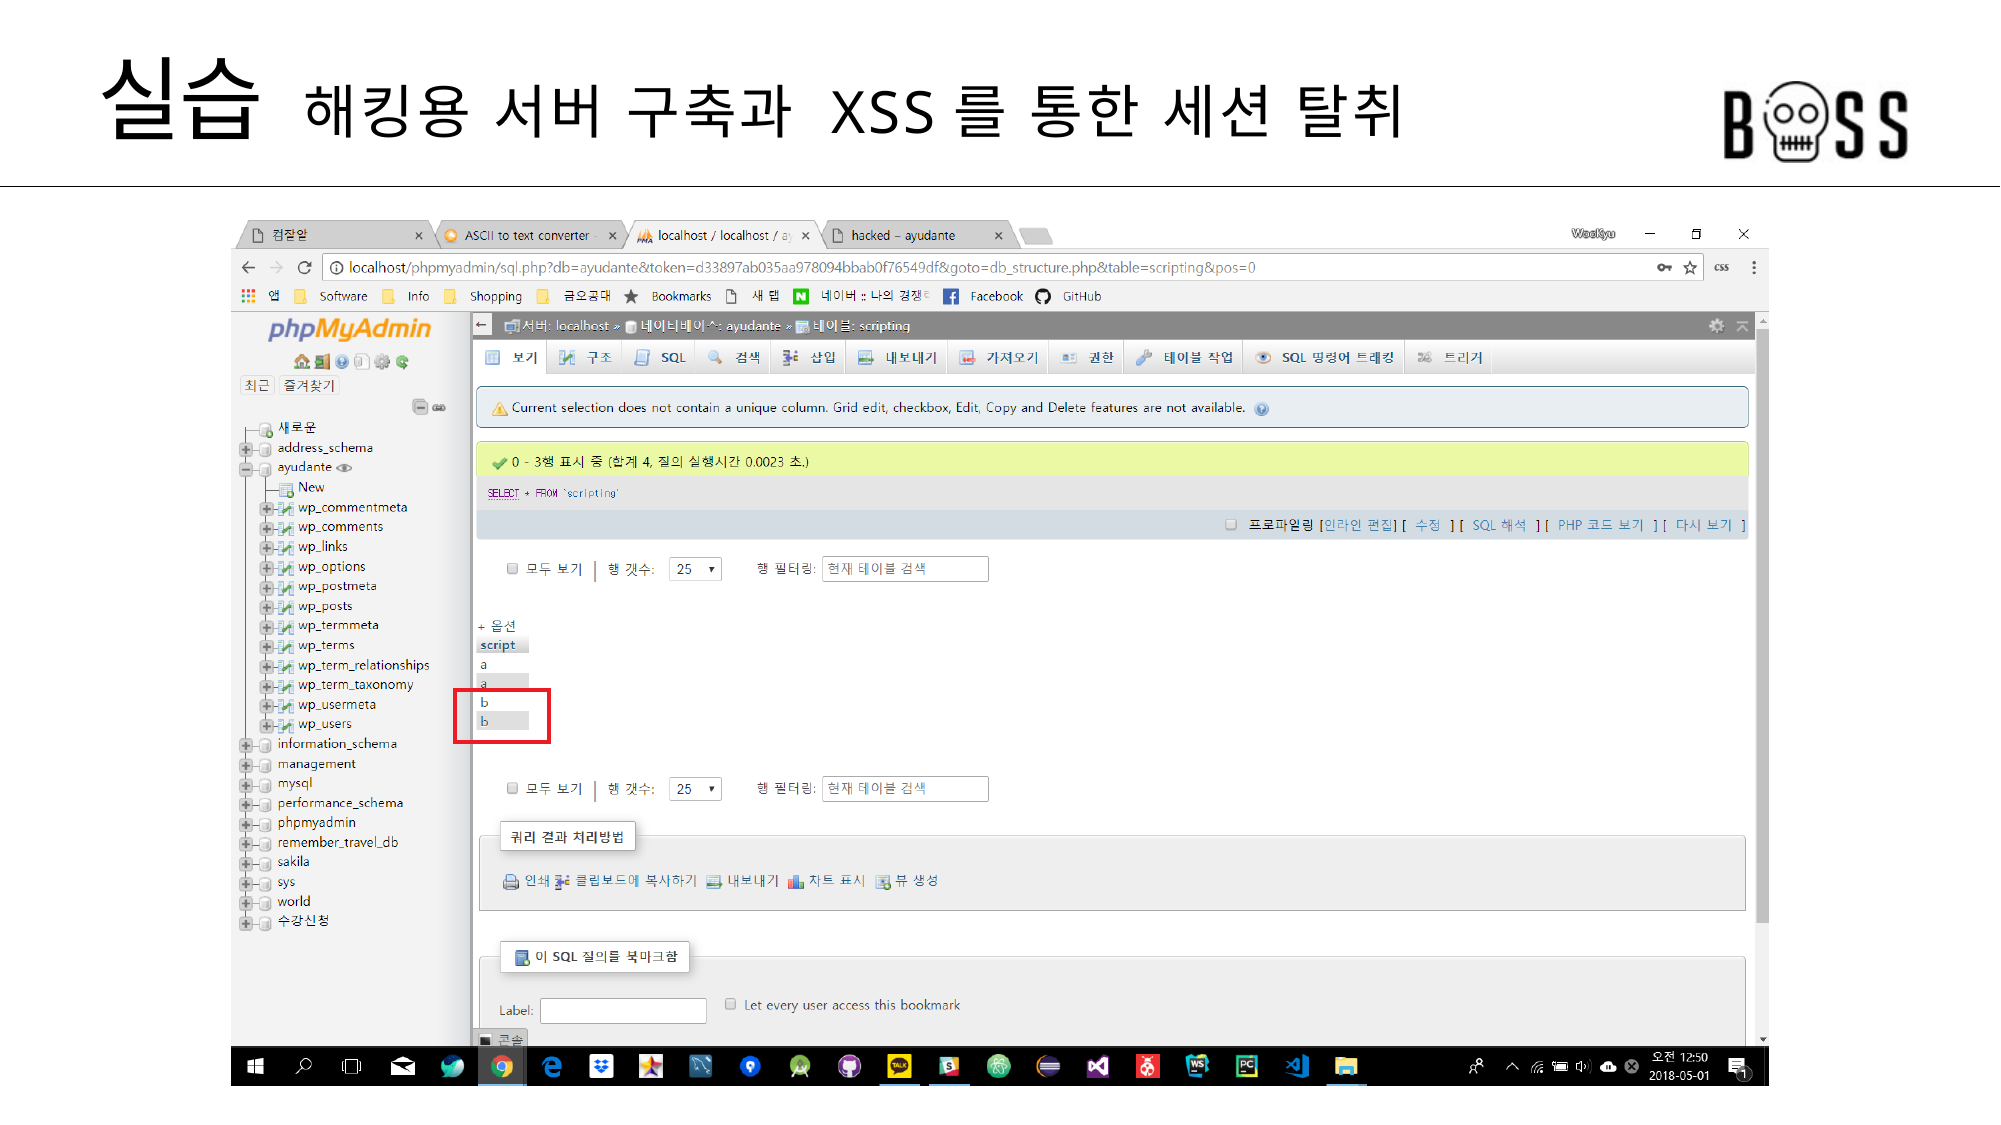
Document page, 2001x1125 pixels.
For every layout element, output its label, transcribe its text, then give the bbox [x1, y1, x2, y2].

title 실습 해킹용 서버 구축과 XSS를 통한 세션 탈취 [95, 39, 1500, 230]
picture [1723, 81, 1909, 163]
picture [230, 220, 1769, 1086]
